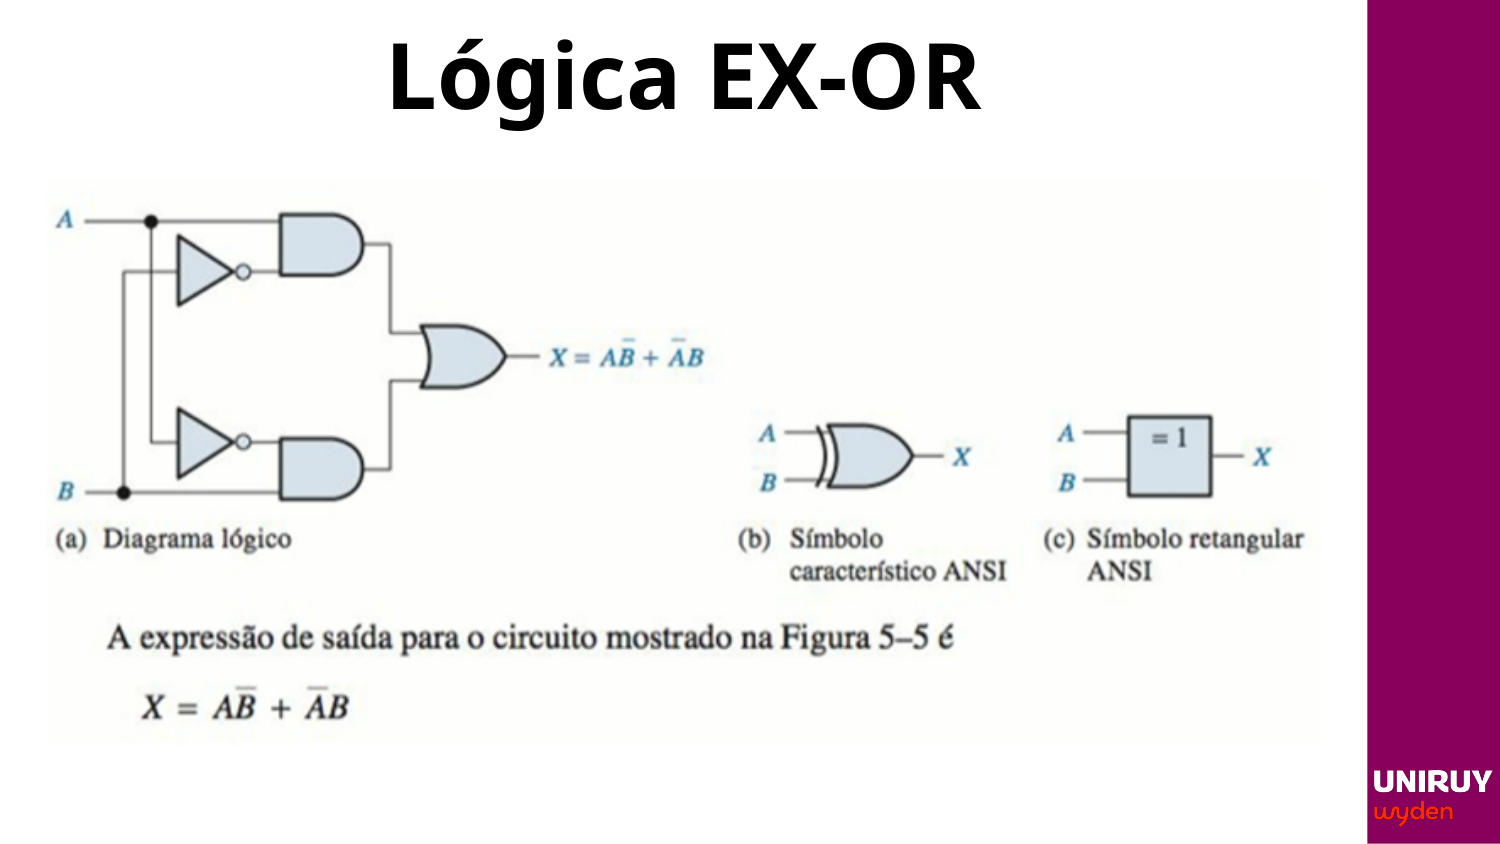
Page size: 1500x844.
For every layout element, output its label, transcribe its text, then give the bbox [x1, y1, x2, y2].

picture [1374, 770, 1493, 827]
picture [45, 179, 1322, 746]
title Lógica EX-OR [63, 2, 1304, 144]
